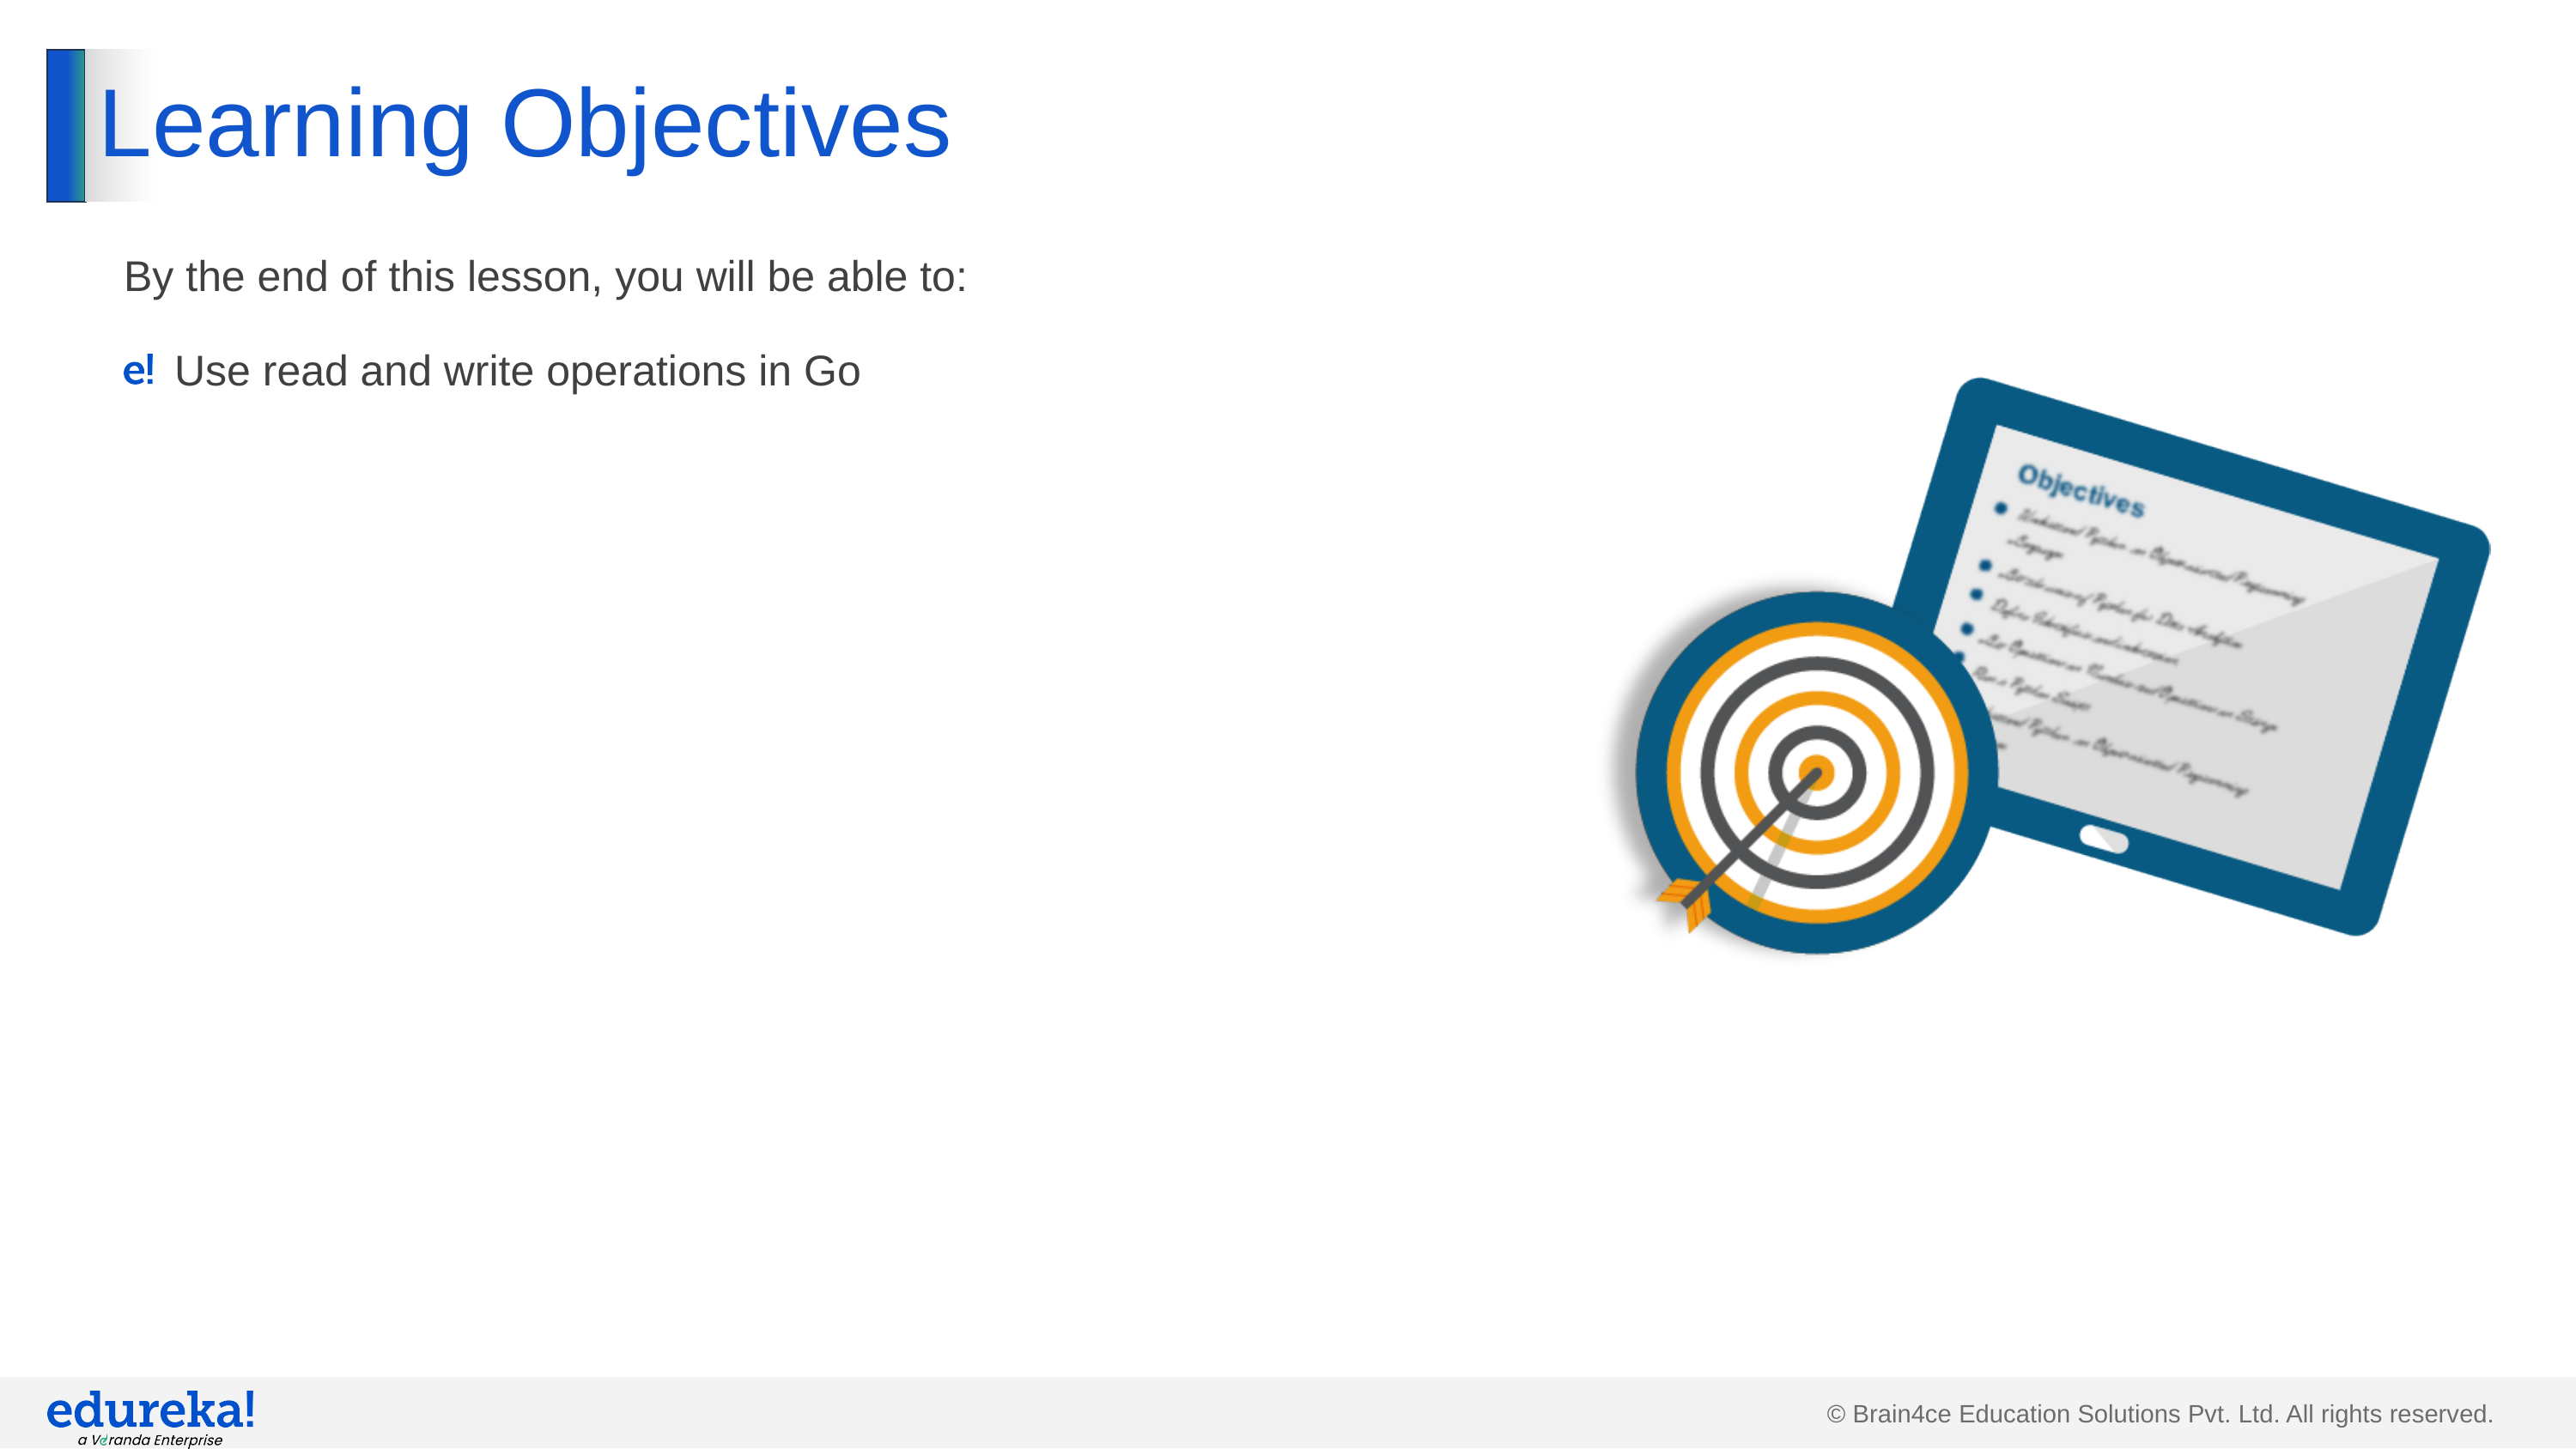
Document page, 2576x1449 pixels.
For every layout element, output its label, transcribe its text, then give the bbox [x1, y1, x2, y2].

title Learning Objectives [85, 49, 2491, 202]
picture [47, 1391, 253, 1449]
list By the end of this lesson, you will be able to: Use read and write operations in Go [85, 242, 2491, 1332]
picture [124, 354, 153, 385]
